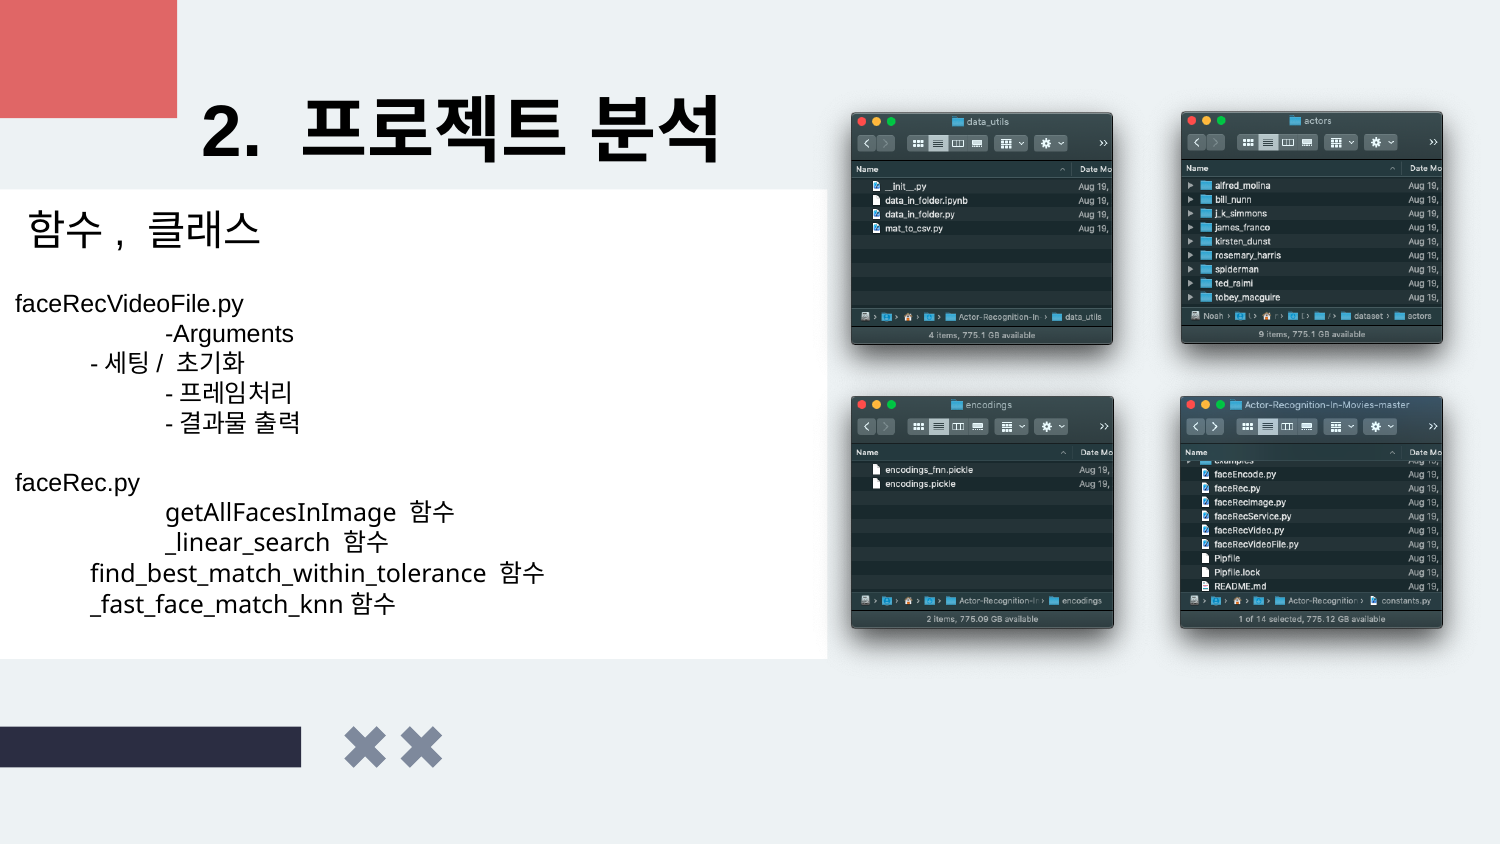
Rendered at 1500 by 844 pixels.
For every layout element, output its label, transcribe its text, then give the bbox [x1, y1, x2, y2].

subtitle faceRecVideoFile.py -Arguments -세팅/ 초기화 -프레임처리 -결과물 출력 faceRec.py getAllFacesInImage 함수 _linear_search 함수 find_best_match_within_tolerance 함수 _fast_face_match_knn함수 [0, 272, 775, 676]
text_box 2. 프로젝트 분석 [186, 68, 804, 163]
text_box 함수, 클래스 [12, 184, 697, 273]
picture [810, 84, 1483, 683]
